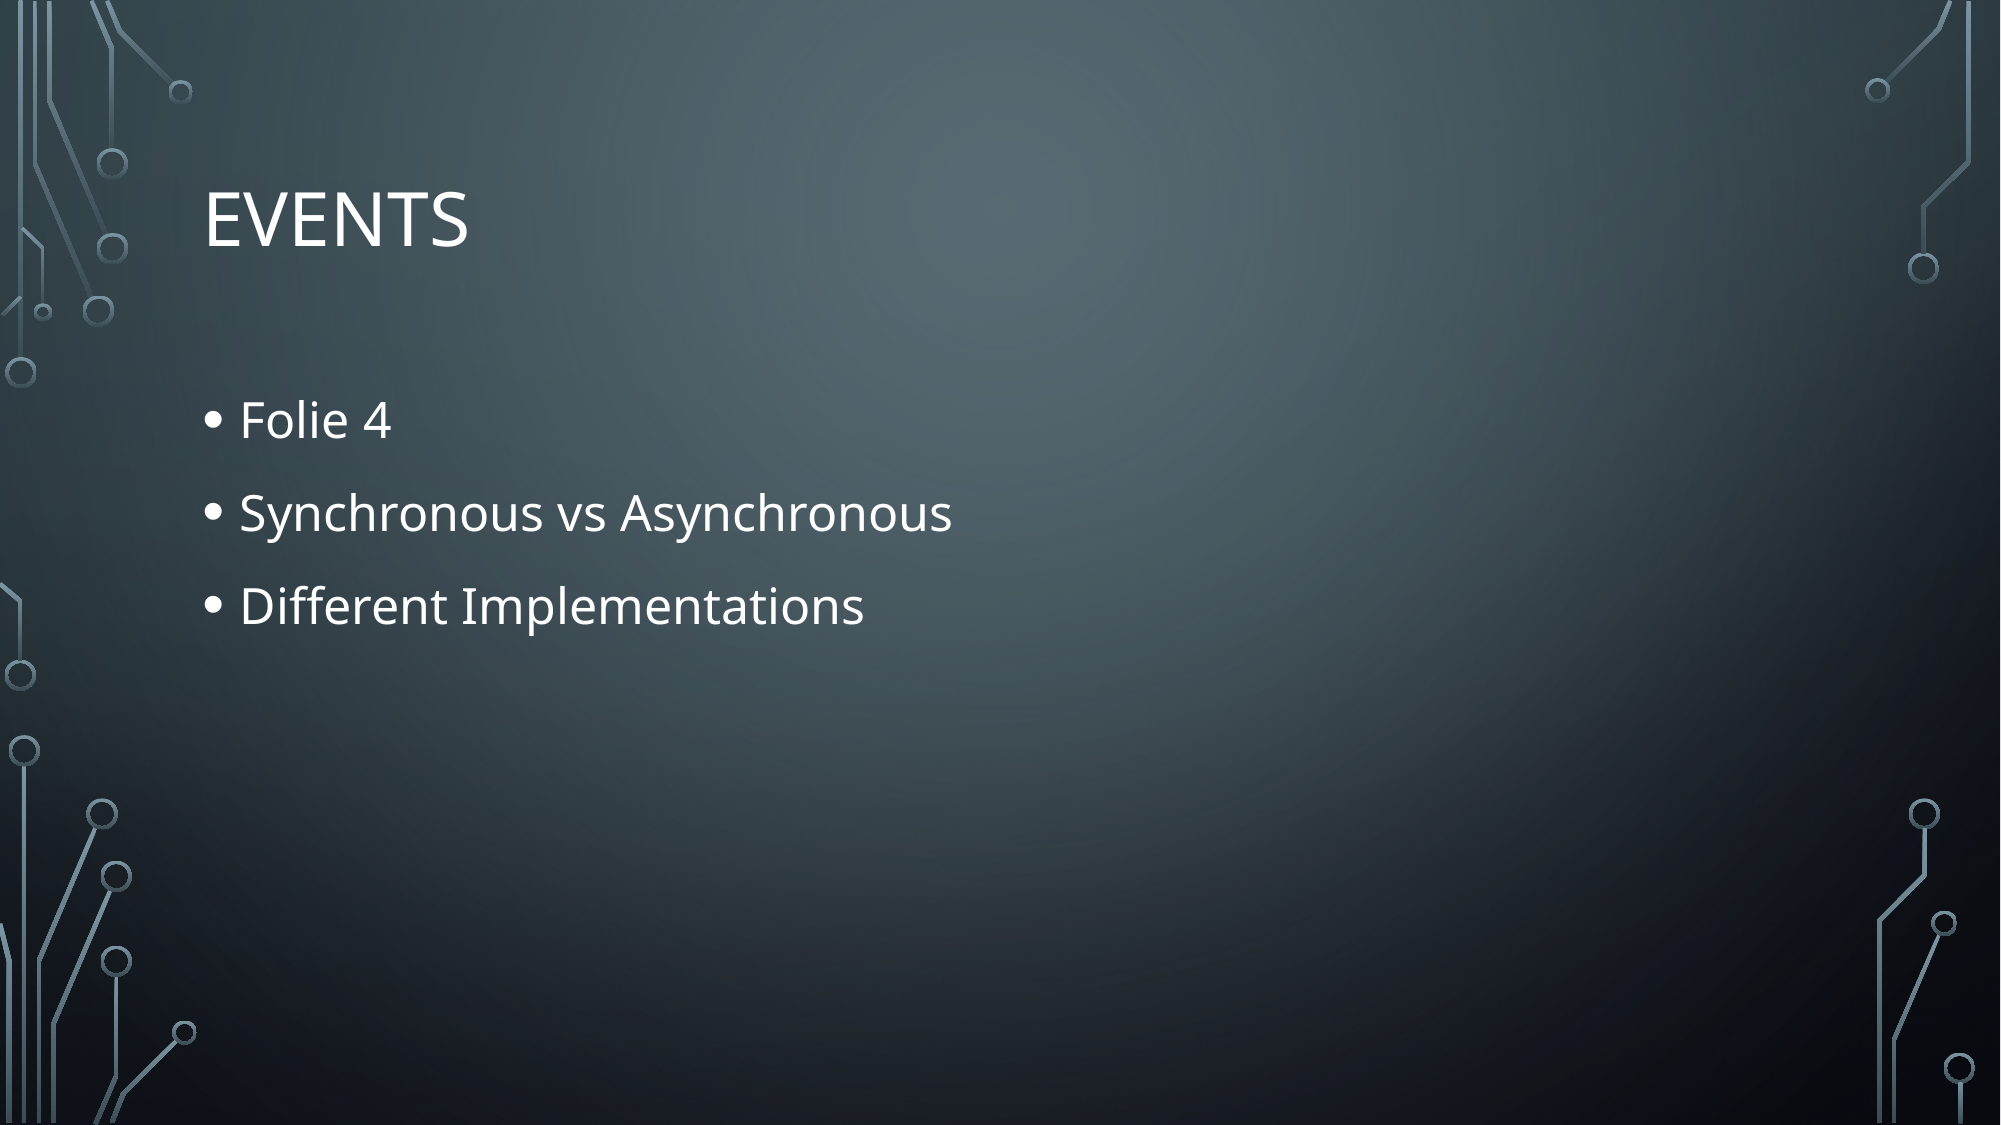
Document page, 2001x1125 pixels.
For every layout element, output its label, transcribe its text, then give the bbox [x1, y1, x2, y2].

title Events [187, 101, 1813, 344]
list Folie 4 Synchronous vs Asynchronous Different Implementations [187, 369, 1813, 950]
